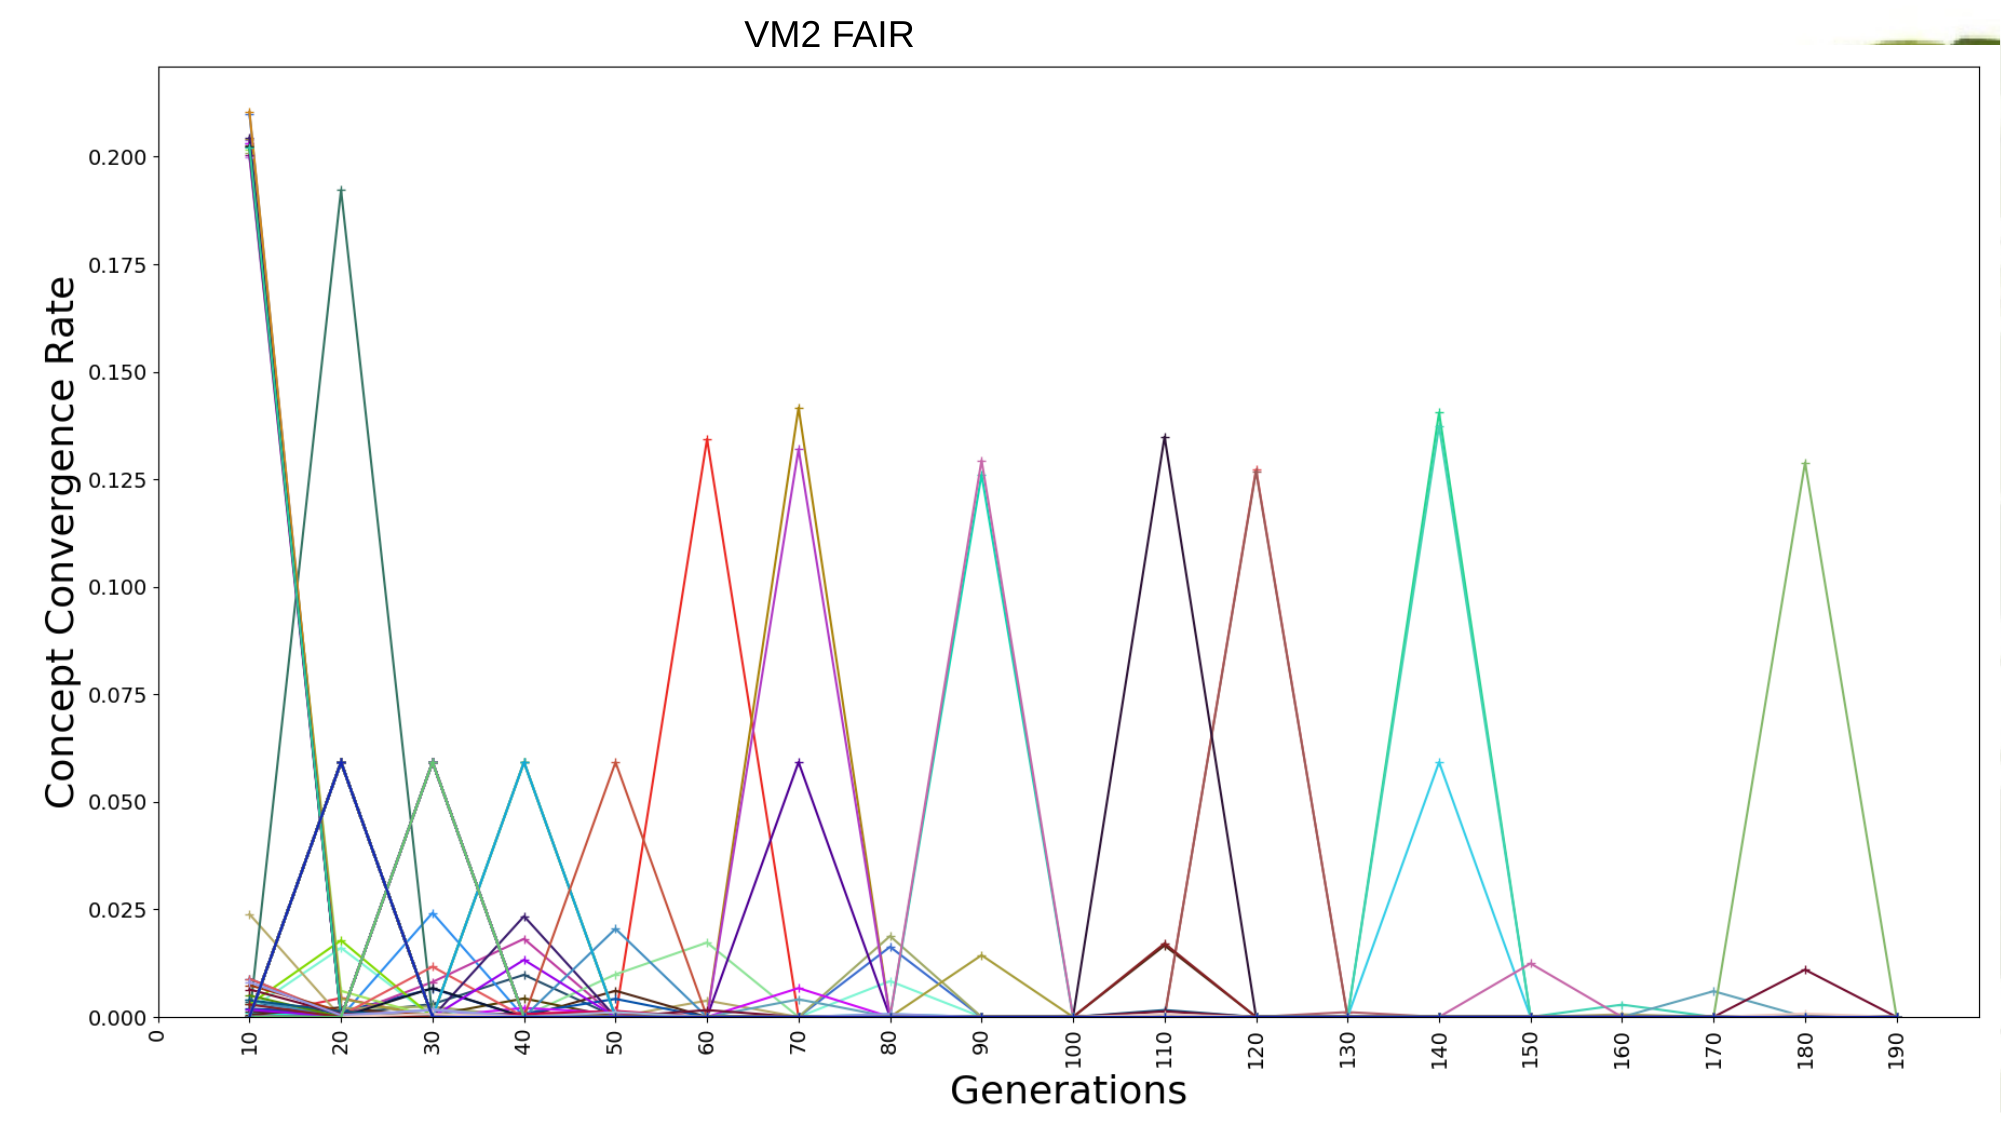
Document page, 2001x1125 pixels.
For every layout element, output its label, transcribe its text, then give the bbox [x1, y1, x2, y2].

picture [0, 0, 2001, 1125]
text_box VM2 FAIR [729, 3, 930, 43]
